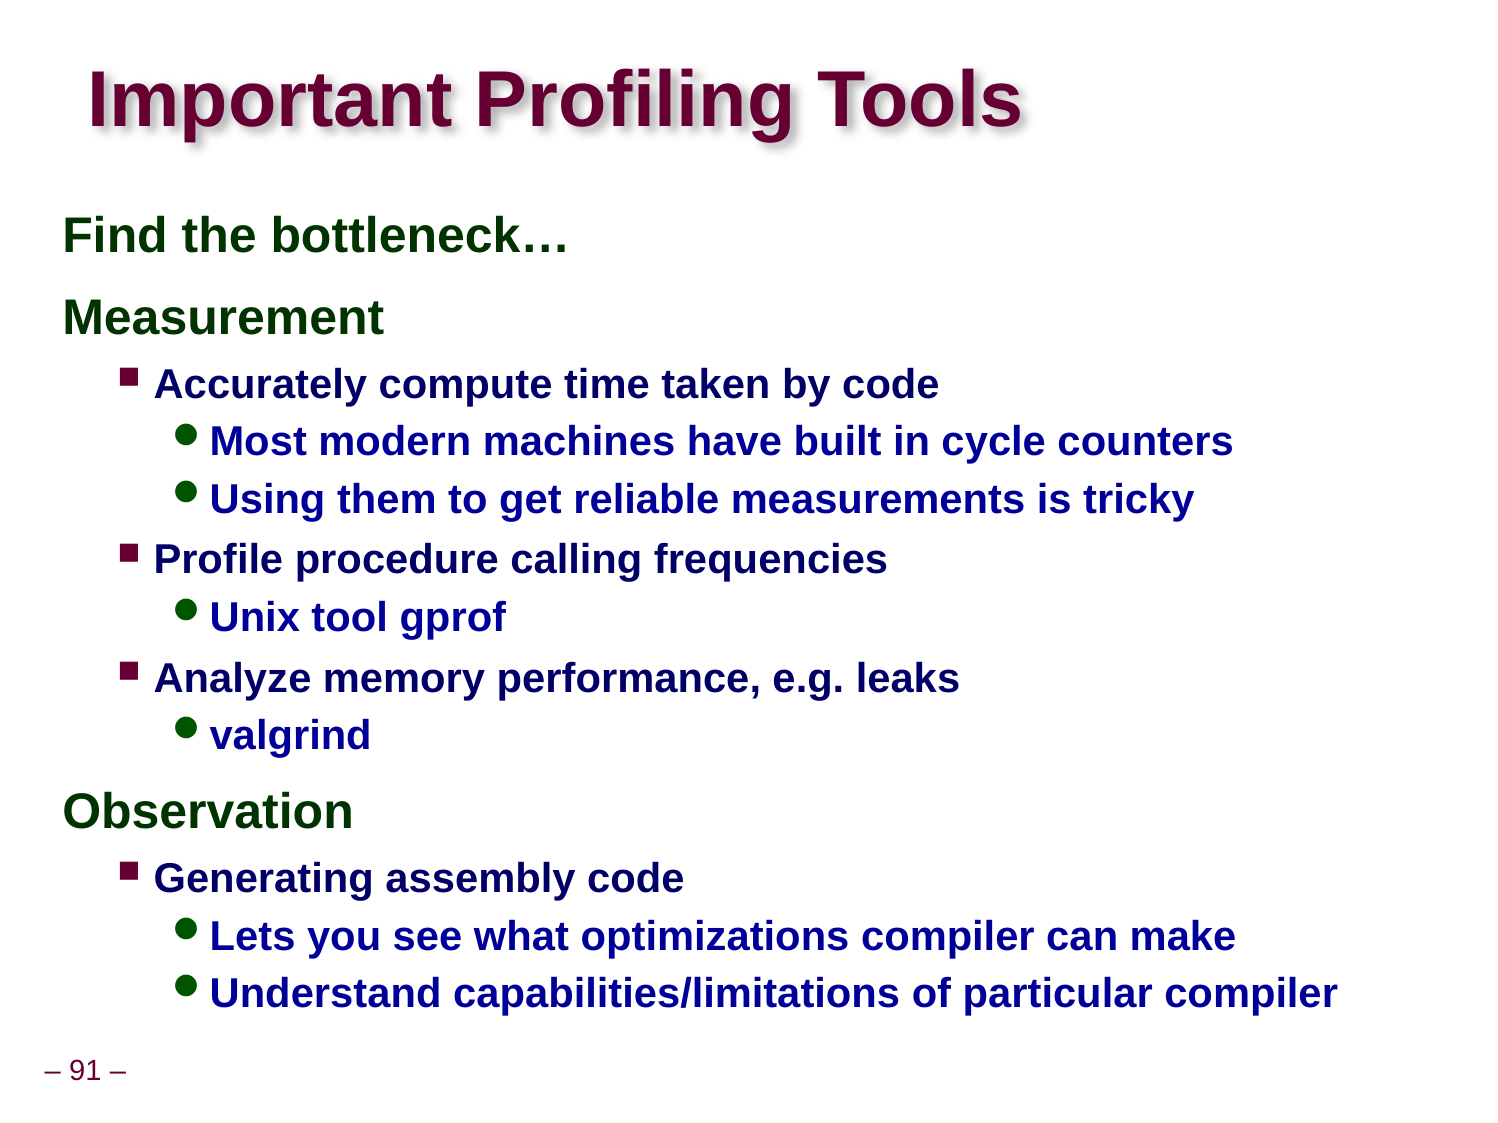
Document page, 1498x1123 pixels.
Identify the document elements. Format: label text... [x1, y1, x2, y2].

title Important Profiling Tools [87, 54, 1046, 149]
list Find the bottleneck… Measurement Accurately compute time taken by code Most modern machines have built in cycle counters Using them to get reliable measurements is tricky Profile procedure calling frequencies Unix tool gprof Analyze memory performance, e.g. leaks valgrind Observation Generating assembly code Lets you see what optimizations compiler can make Understand capabilities/limitations of particular compiler [47, 199, 1409, 1056]
